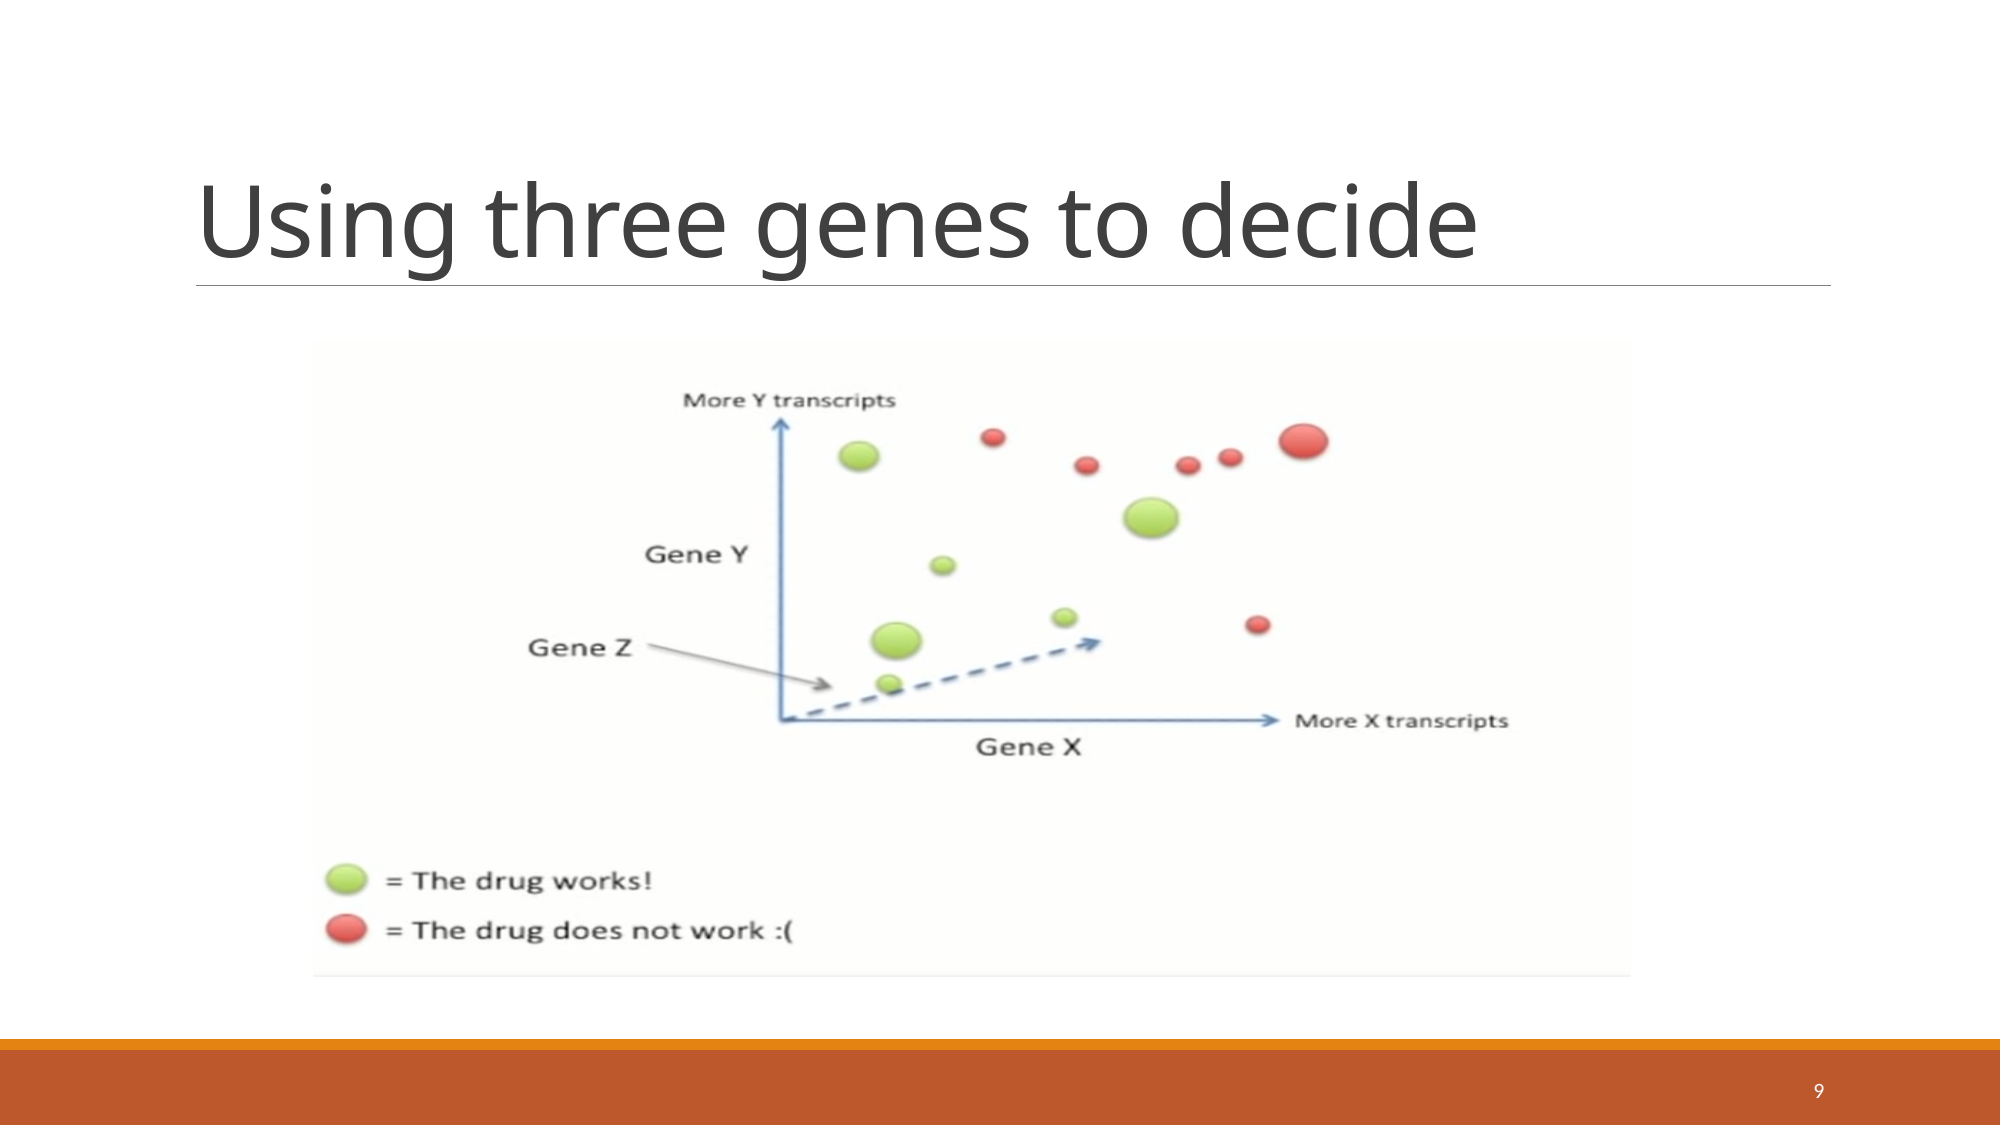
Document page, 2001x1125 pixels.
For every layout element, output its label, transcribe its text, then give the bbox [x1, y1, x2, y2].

title Using three genes to decide [180, 47, 1830, 285]
picture [312, 339, 1632, 978]
slide_number 9 [1624, 1059, 1840, 1120]
